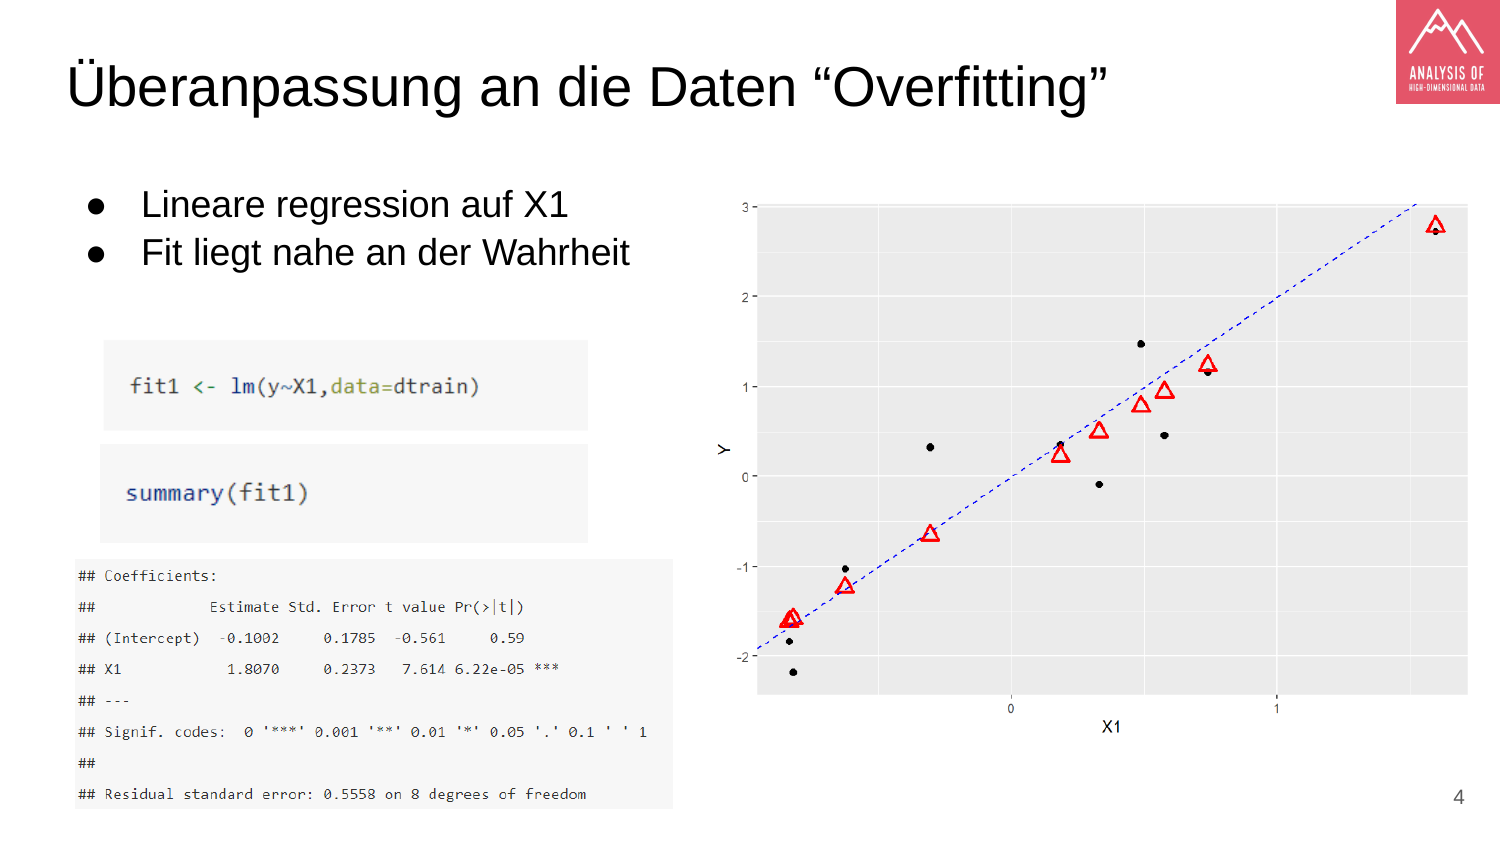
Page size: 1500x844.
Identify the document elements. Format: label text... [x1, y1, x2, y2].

title Überanpassung an die Daten “Overfitting” [51, 40, 1449, 135]
picture [1396, 0, 1500, 104]
picture [100, 444, 588, 543]
picture [705, 189, 1500, 750]
list Lineare regression auf X1 Fit liegt nahe an der Wahrheit [51, 162, 1449, 750]
slide_number ‹#› [1389, 764, 1480, 830]
picture [74, 559, 674, 809]
picture [100, 331, 588, 436]
